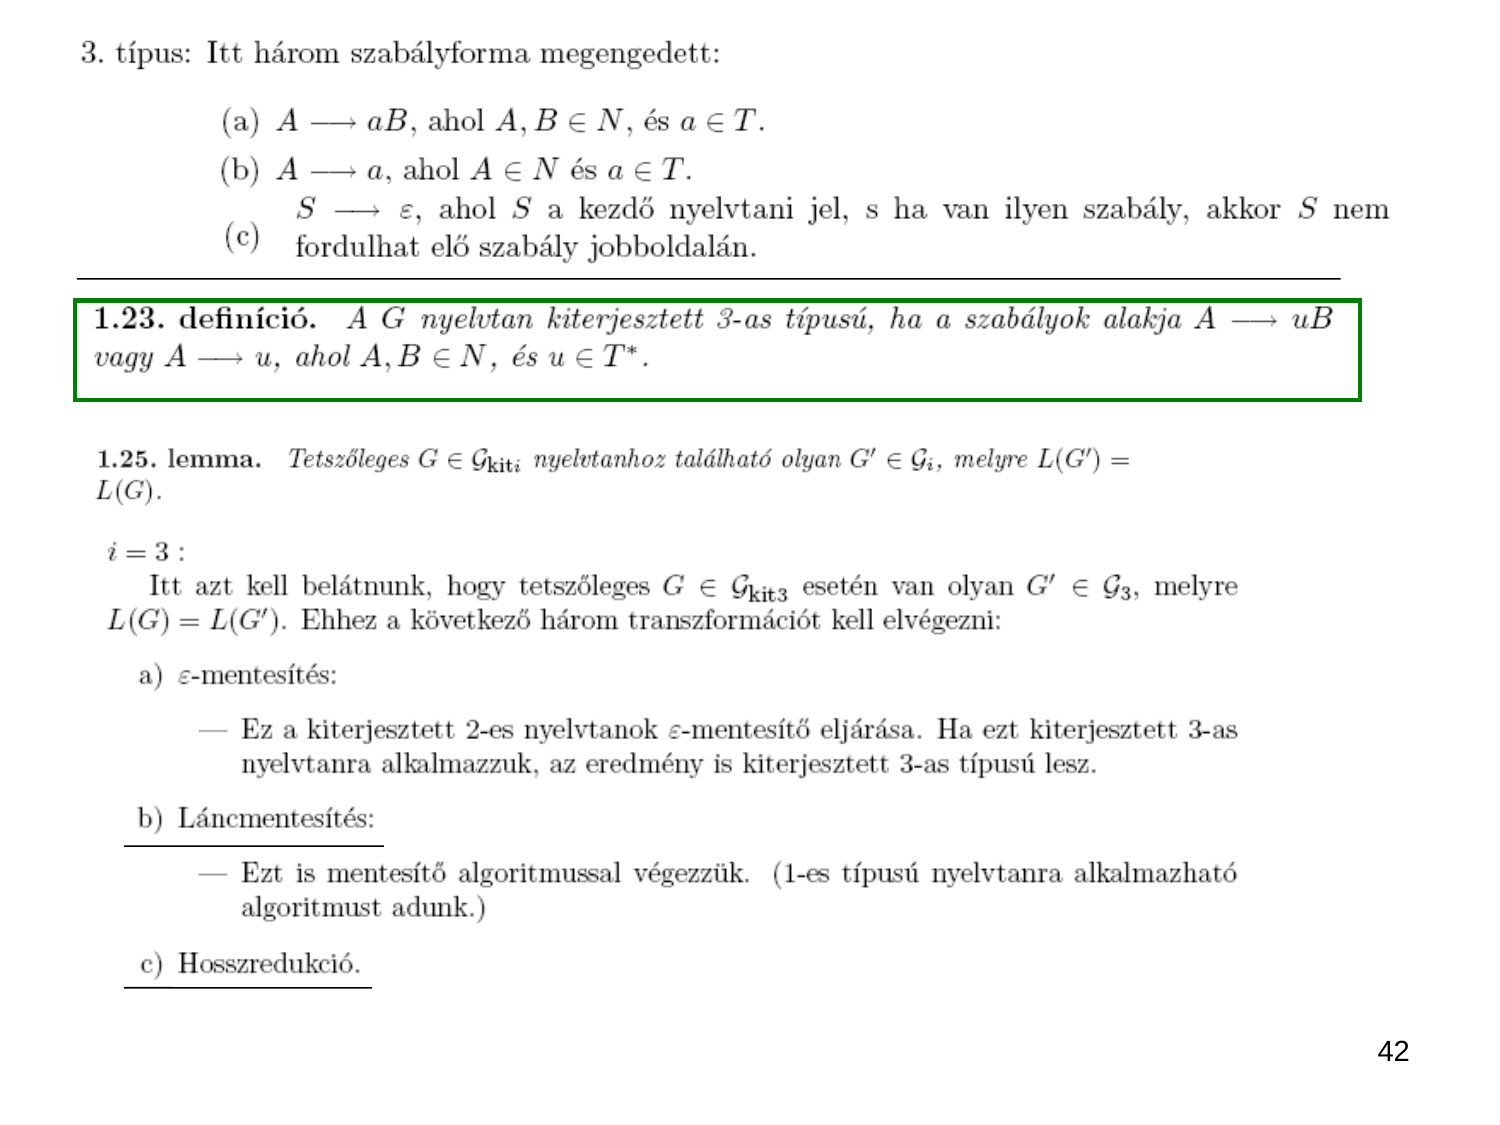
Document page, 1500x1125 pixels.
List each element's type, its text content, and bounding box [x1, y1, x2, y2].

picture [206, 207, 270, 262]
picture [76, 302, 1359, 399]
picture [64, 443, 1157, 512]
picture [76, 526, 1271, 1016]
picture [64, 30, 1417, 276]
slide_number 42 [1074, 1024, 1426, 1103]
